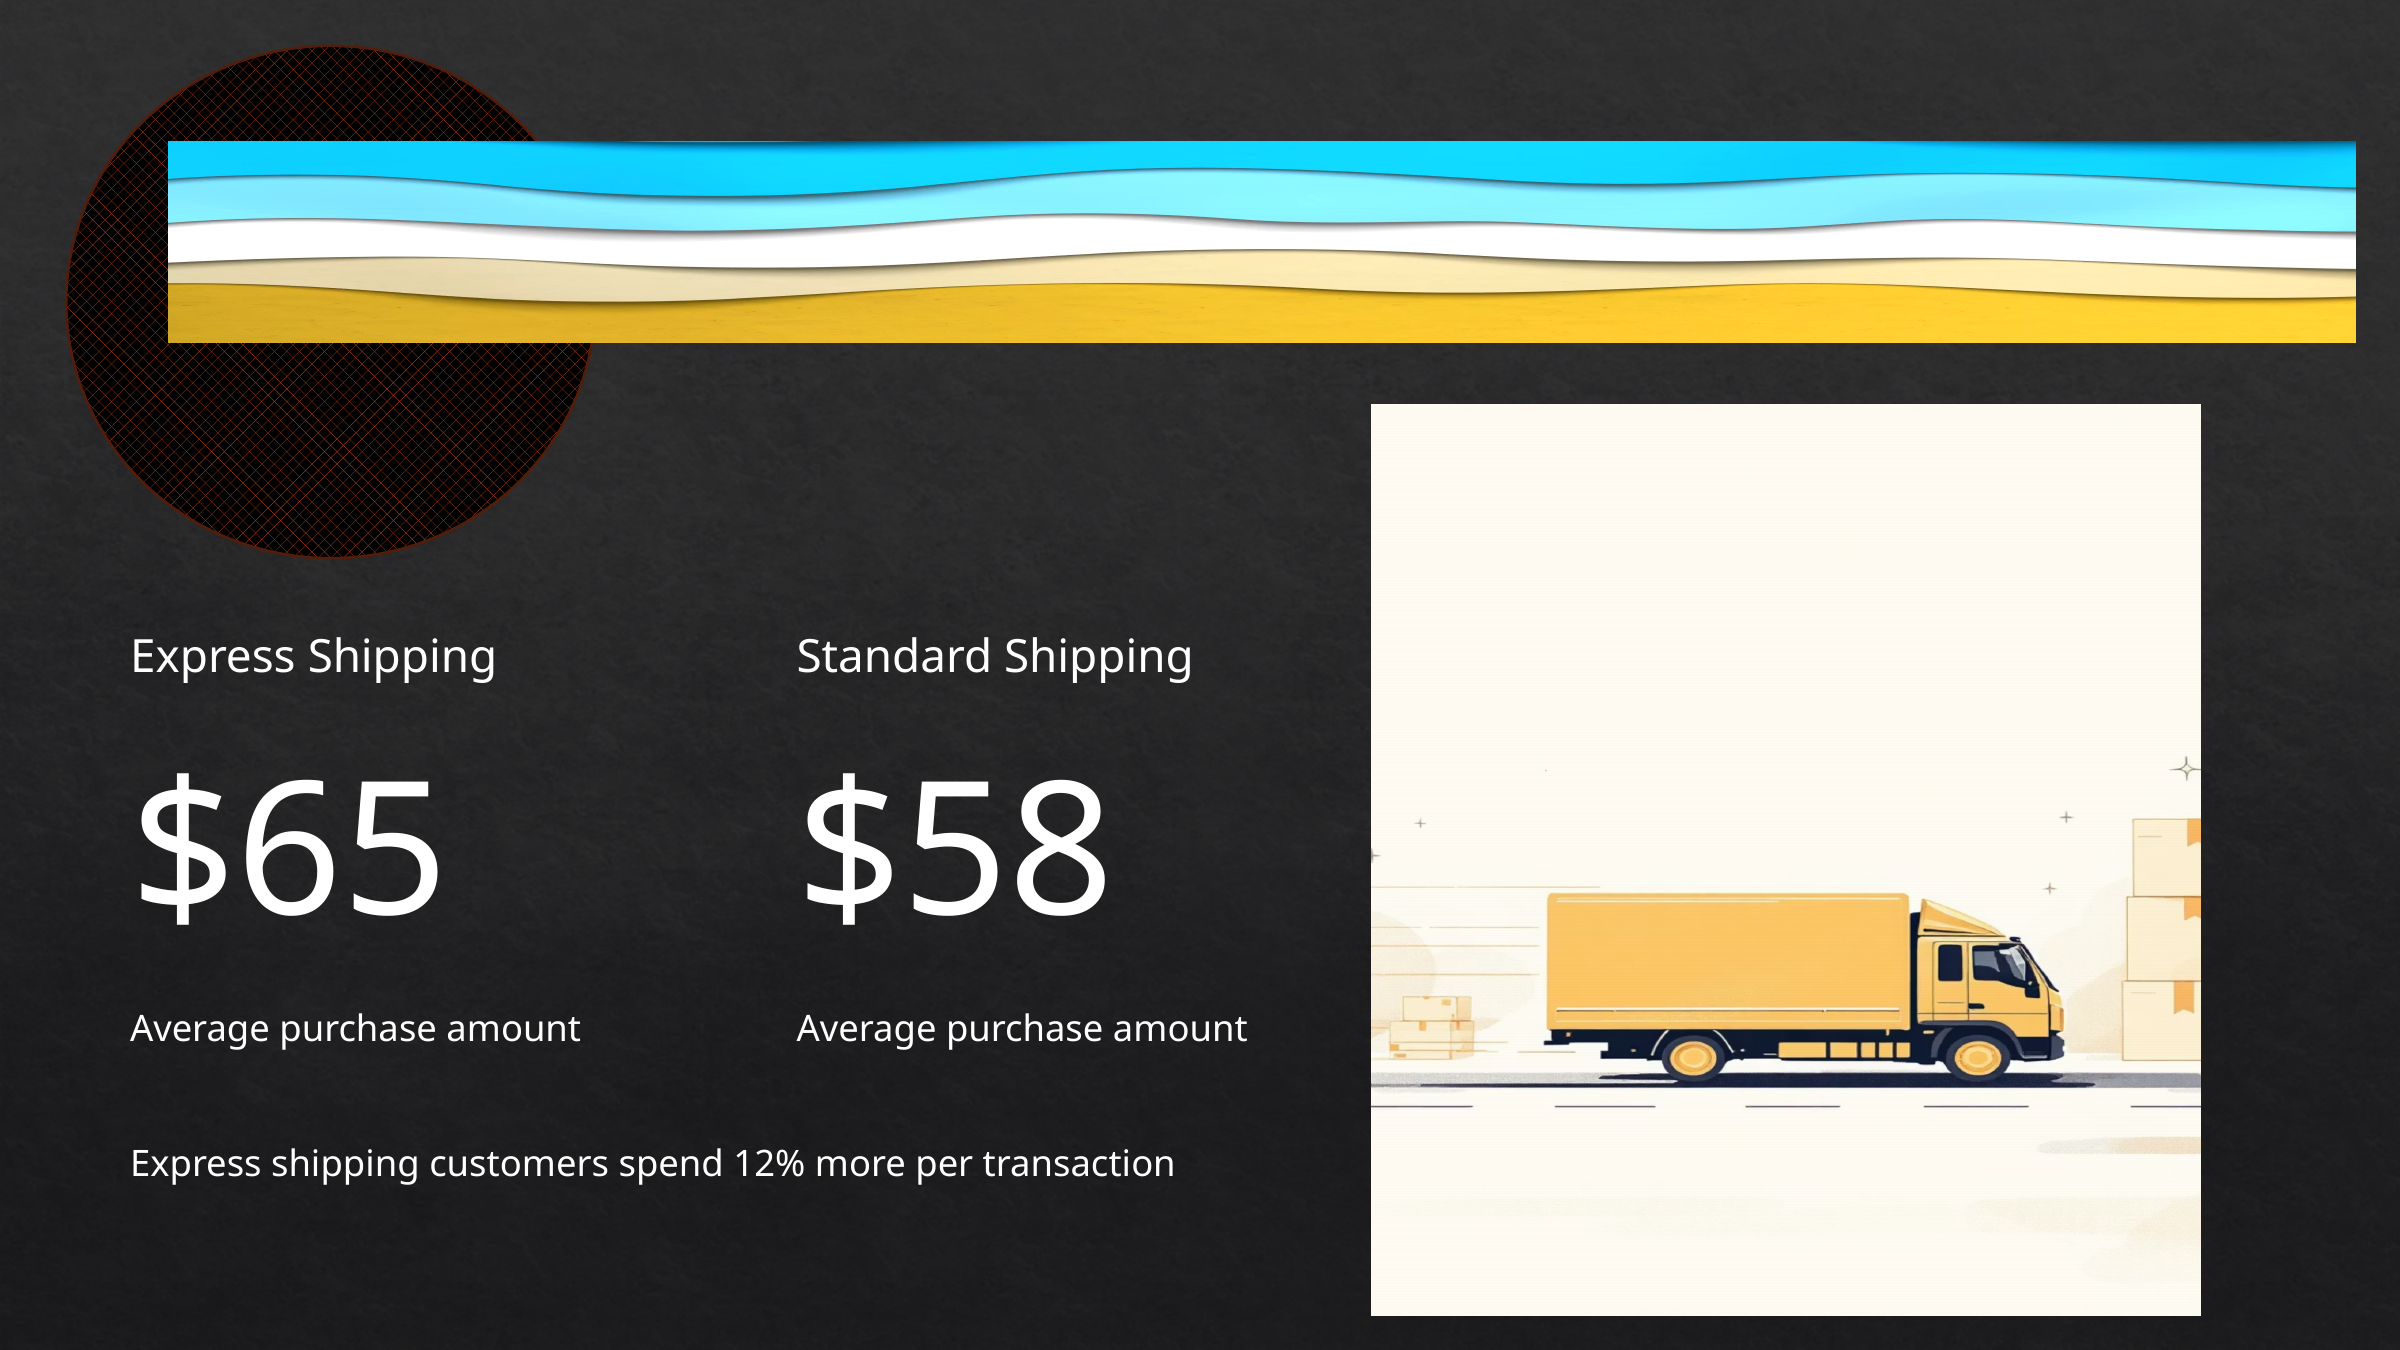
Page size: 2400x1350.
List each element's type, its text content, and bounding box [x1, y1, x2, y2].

text_box $58 [796, 719, 1362, 953]
text_box $65 [130, 719, 705, 953]
text_box Average purchase amount [130, 989, 705, 1049]
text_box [166, 140, 2357, 344]
text_box Express Shipping [130, 624, 596, 683]
text_box Standard Shipping [796, 624, 1262, 683]
text_box Average purchase amount [796, 989, 1362, 1049]
picture [1370, 404, 2201, 1316]
text_box [64, 44, 591, 560]
text_box Express shipping customers spend 12% more per transaction [130, 1124, 1362, 1184]
